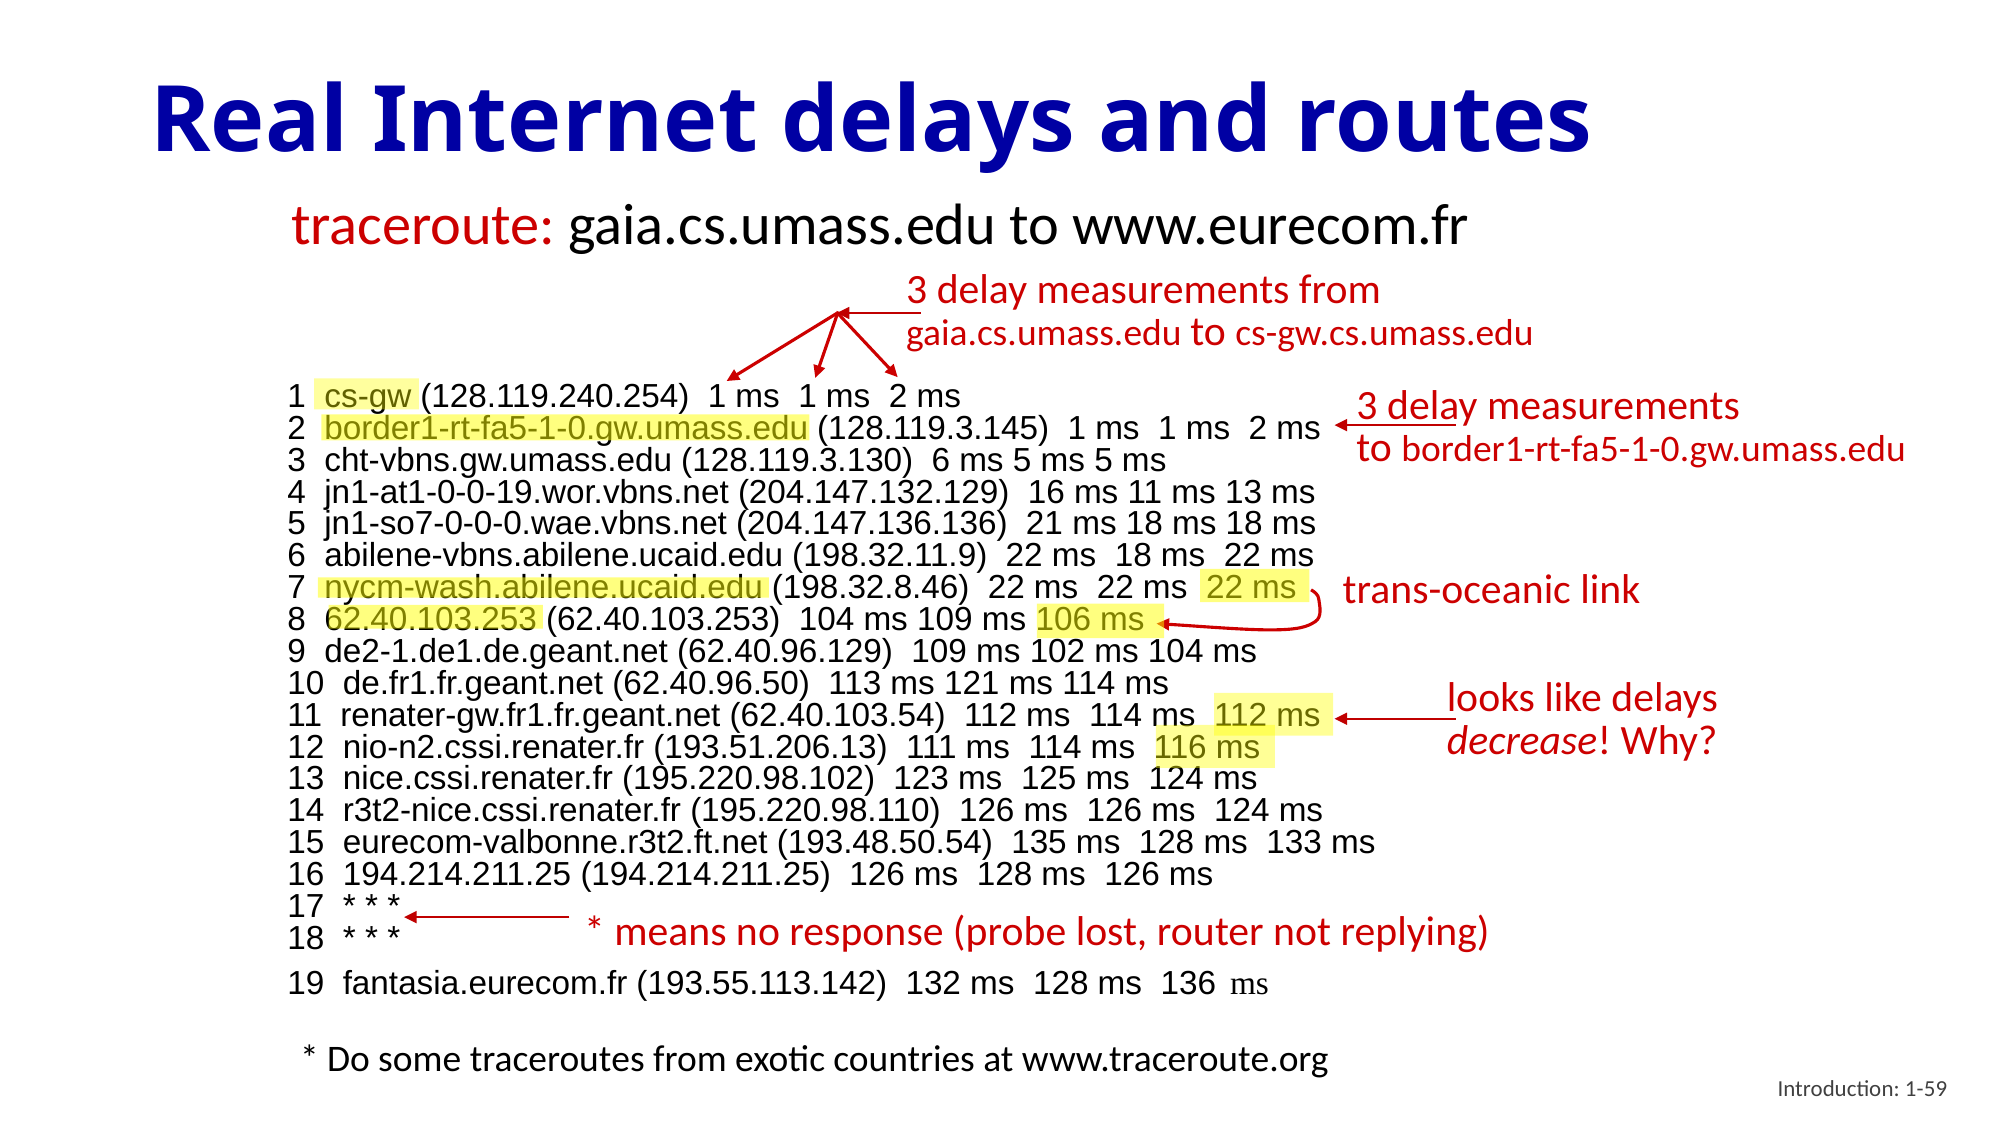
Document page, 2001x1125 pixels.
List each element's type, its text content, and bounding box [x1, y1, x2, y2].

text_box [321, 378, 2000, 480]
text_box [317, 554, 1779, 639]
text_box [404, 896, 1601, 962]
slide_number Introduction: 1-59 [1512, 1056, 1963, 1117]
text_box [1155, 670, 1883, 772]
text_box 1 cs-gw (128.119.240.254) 1 ms 1 ms 2 ms 2 border1-rt-fa5-1-0.gw.umass.edu (128.119.3.145) 1 ms 1 ms 2 ms 3 cht-vbns.gw.umass.edu (128.119.3.130) 6 ms 5 ms 5 ms 4 jn1-at1-0-0-19.wor.vbns.net (204.147.132.129) 16 ms 11 ms 13 ms 5 jn1-so7-0-0-0.wae.vbns.net (204.147.136.136) 21 ms 18 ms 18 ms 6 abilene-vbns.abilene.ucaid.edu (198.32.11.9) 22 ms 18 ms 22 ms 7 nycm-wash.abilene.ucaid.edu (198.32.8.46) 22 ms 22 ms 22 ms 8 62.40.103.253 (62.40.103.253) 104 ms 109 ms 106 ms 9 de2-1.de1.de.geant.net (62.40.96.129) 109 ms 102 ms 104 ms 10 de.fr1.fr.geant.net (62.40.96.50) 113 ms 121 ms 114 ms 11 renater-gw.fr1.fr.geant.net (62.40.103.54) 112 ms 114 ms 112 ms 12 nio-n2.cssi.renater.fr (193.51.206.13) 111 ms 114 ms 116 ms 13 nice.cssi.renater.fr (195.220.98.102) 123 ms 125 ms 124 ms 14 r3t2-nice.cssi.renater.fr (195.220.98.110) 126 ms 126 ms 124 ms 15 eurecom-valbonne.r3t2.ft.net (193.48.50.54) 135 ms 128 ms 133 ms 16 194.214.211.25 (194.214.211.25) 126 ms 128 ms 126 ms 17 * * * 18 * * * 19 fantasia.eurecom.fr (193.55.113.142) 132 ms 128 ms 136 ms [272, 374, 1623, 1012]
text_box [314, 261, 1866, 410]
text_box traceroute: gaia.cs.umass.edu to www.eurecom.fr [276, 178, 1621, 264]
text_box * Do some traceroutes from exotic countries at www.traceroute.org [285, 1026, 1345, 1087]
title Real Internet delays and routes [135, 47, 1861, 195]
